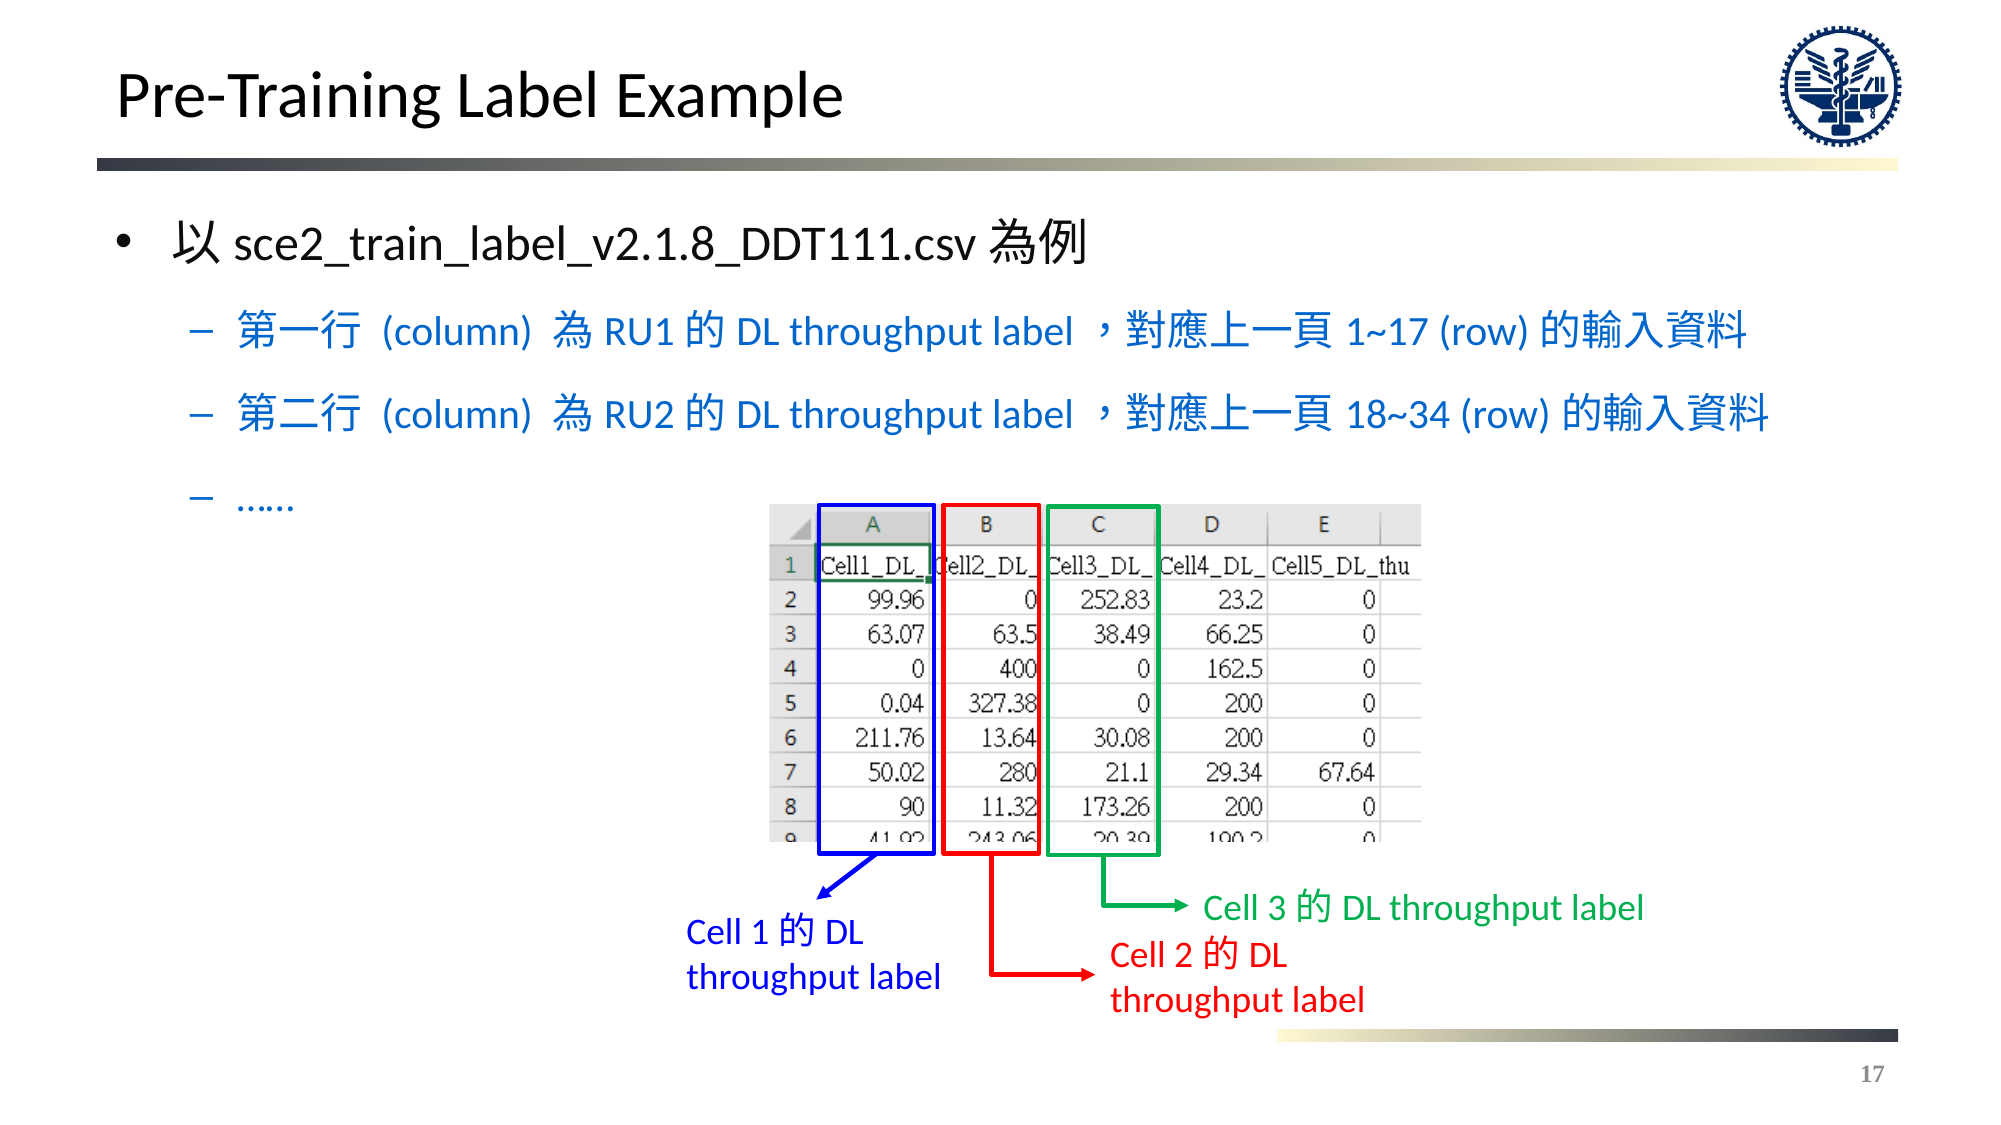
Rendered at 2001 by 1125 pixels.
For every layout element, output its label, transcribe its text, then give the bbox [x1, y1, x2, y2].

title Pre-Training Label Example [101, 19, 1772, 162]
text_box Cell 2的DL throughput label [1095, 922, 1445, 1028]
slide_number 17 [1433, 1042, 1900, 1103]
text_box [815, 853, 877, 900]
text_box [1120, 837, 1172, 924]
text_box [941, 850, 1041, 856]
text_box [876, 850, 936, 856]
text_box [1046, 850, 1115, 857]
text_box Cell 1的DL throughput label [671, 899, 961, 1005]
text_box Cell 3的DL throughput label [1188, 875, 1669, 936]
picture [769, 504, 1422, 842]
list 以sce2_train_label_v2.1.8_DDT111.csv為例 第一行 (column) 為RU1的DL throughput label，對應上一頁1~17 (row)的輸入資料 第二行 (column) 為RU2的DL throughput label，對應上一頁18~34 (row)的輸入資料 …… [99, 172, 1900, 563]
picture [1772, 24, 1907, 157]
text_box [982, 862, 1105, 967]
